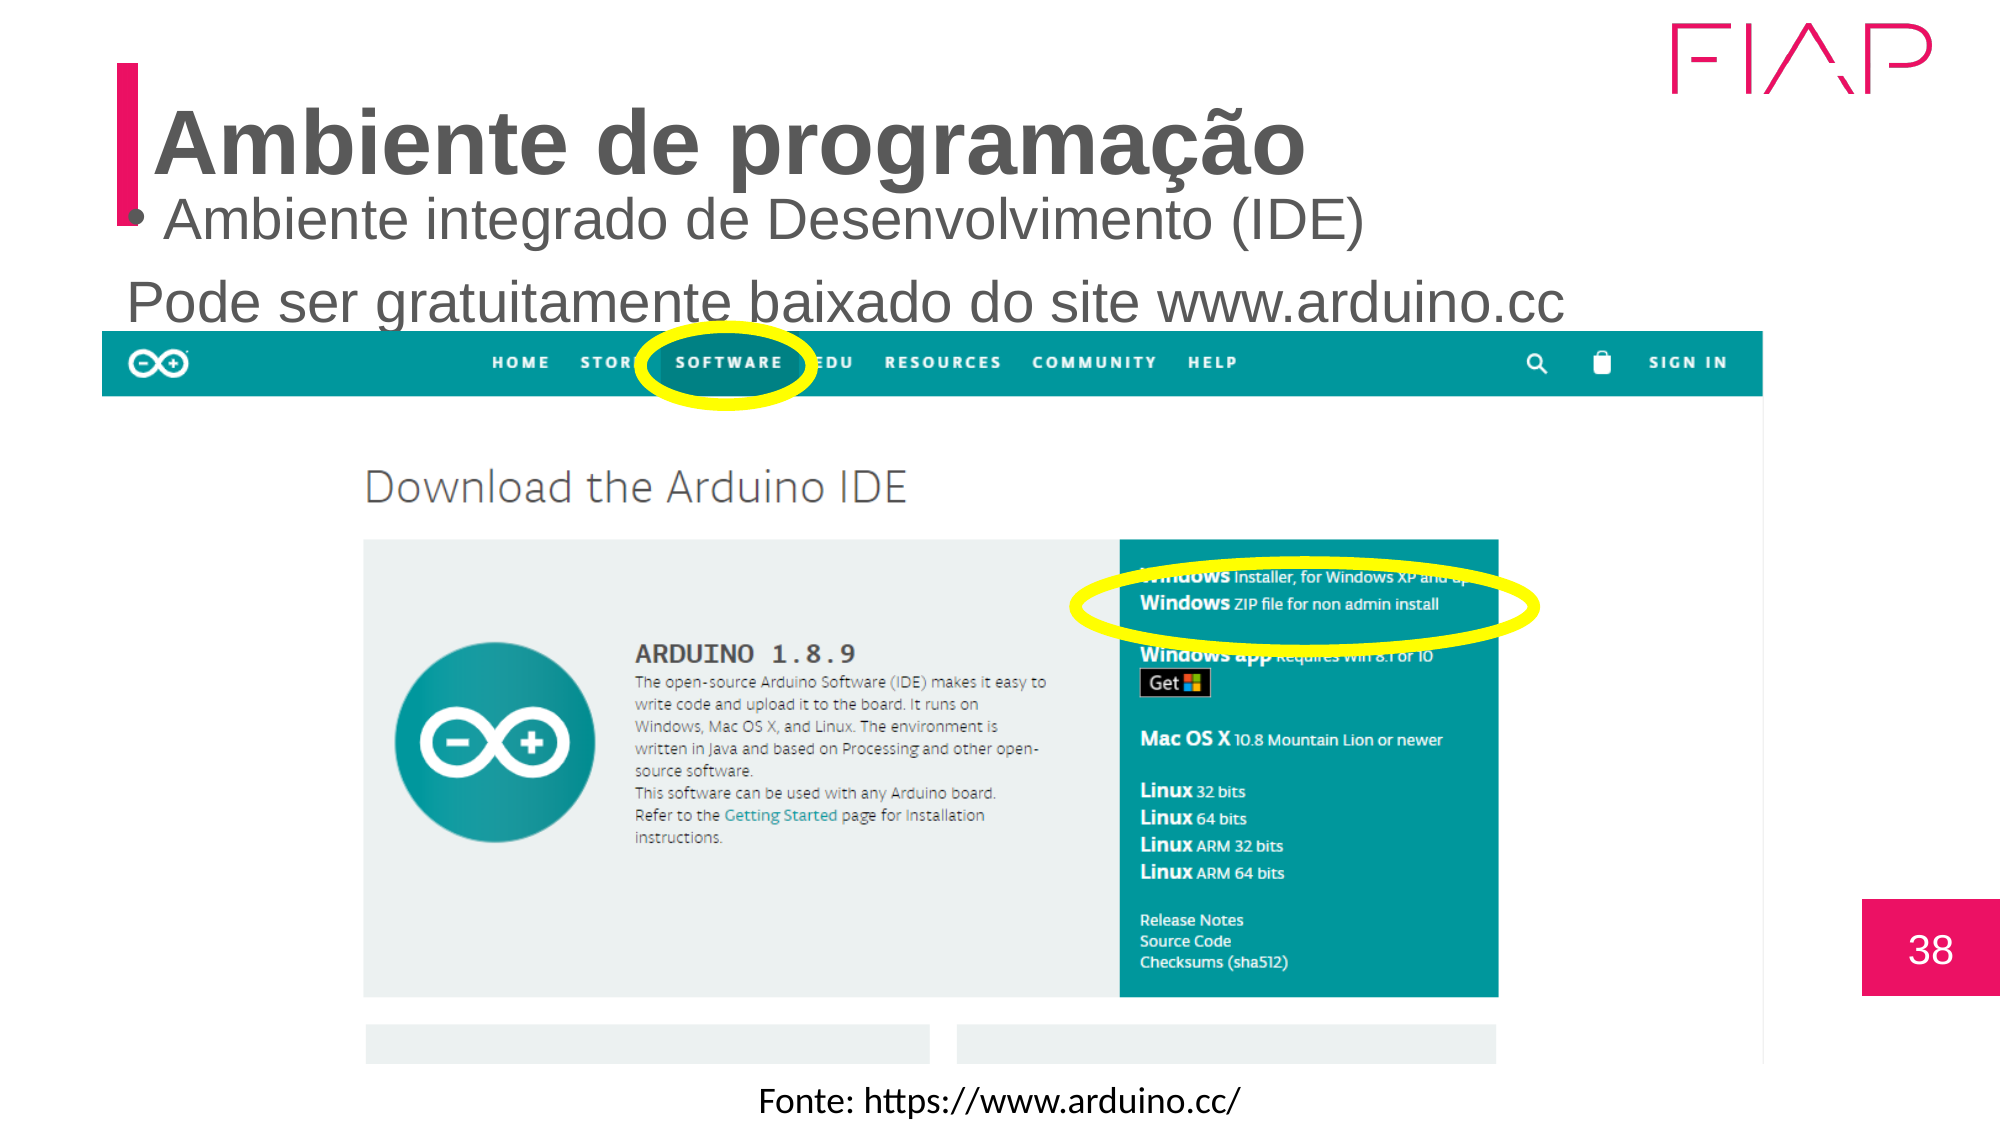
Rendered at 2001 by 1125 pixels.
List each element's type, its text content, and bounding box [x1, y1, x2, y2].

title Ambiente de programação [137, 63, 1863, 226]
slide_number 38 [1862, 917, 2000, 978]
picture [102, 331, 1764, 1064]
list Ambiente integrado de Desenvolvimento (IDE) Pode ser gratuitamente baixado do site www.arduino.cc [111, 181, 1630, 331]
picture [1862, 899, 2000, 917]
text_box Fonte: https://www.arduino.cc/ [694, 1068, 1306, 1125]
picture [1672, 23, 1932, 94]
picture [117, 63, 137, 181]
text_box [682, 325, 770, 331]
picture [1862, 978, 2000, 996]
